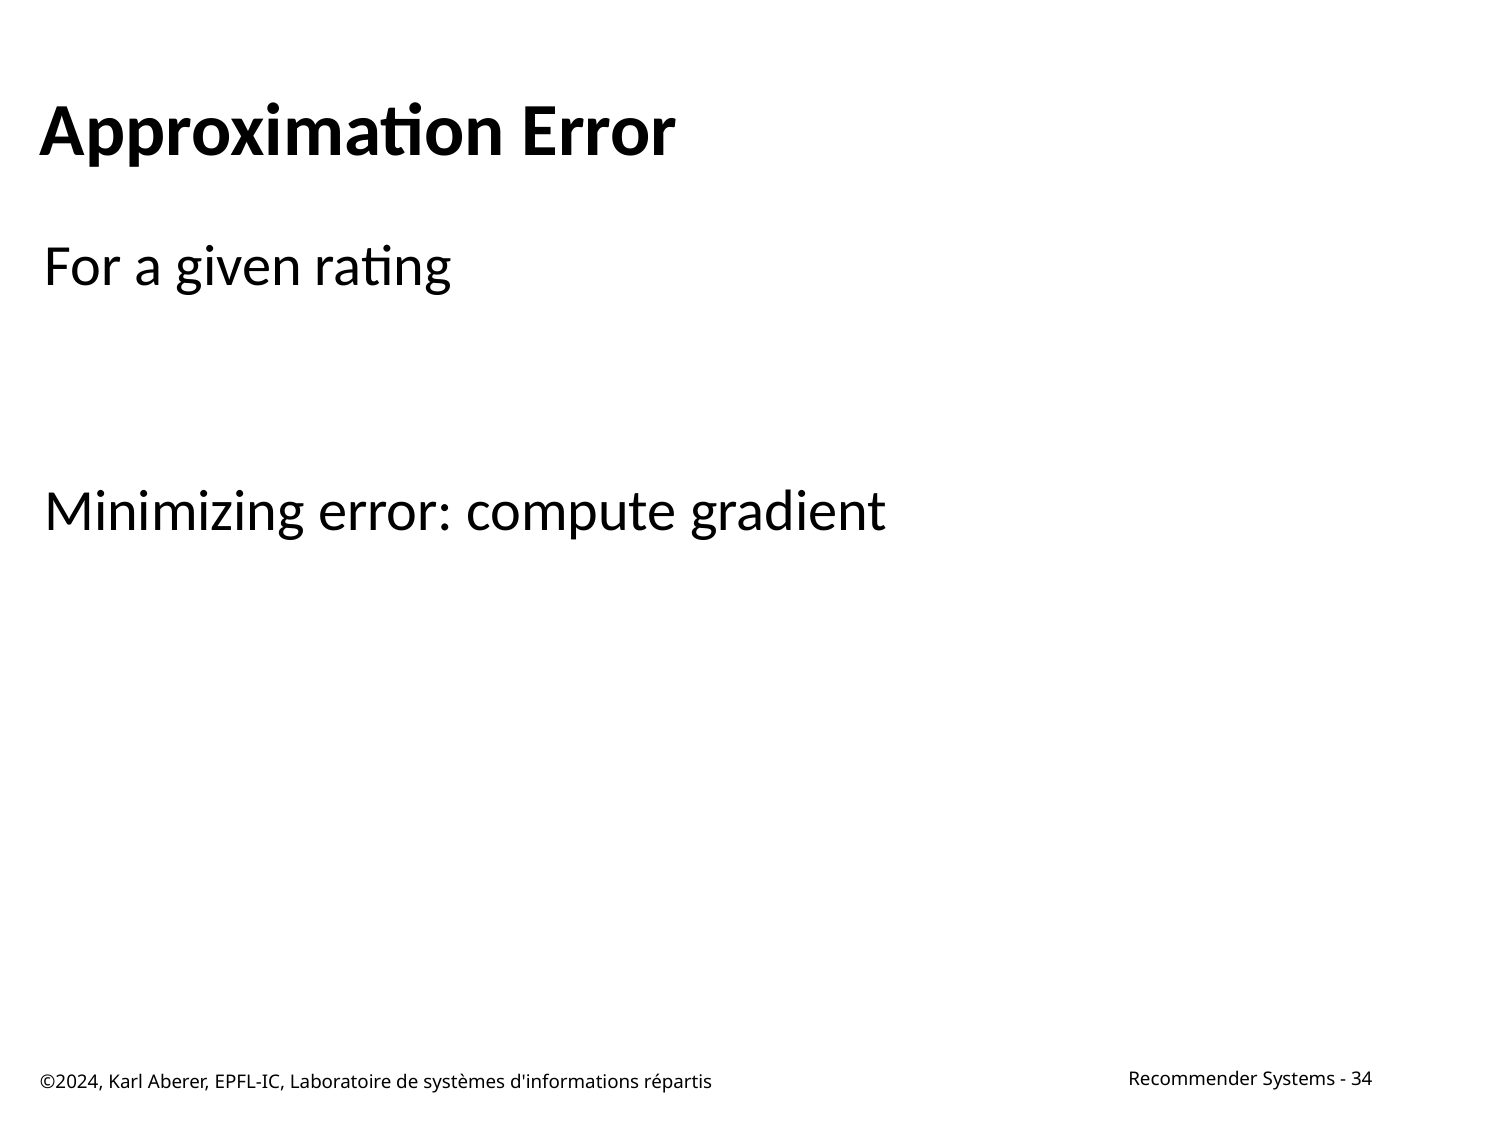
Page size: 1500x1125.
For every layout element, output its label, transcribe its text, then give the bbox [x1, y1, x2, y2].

title Approximation Error [24, 49, 1388, 201]
footer ©2024, Karl Aberer, EPFL-IC, Laboratoire de systèmes d'informations répartis [24, 1062, 988, 1101]
